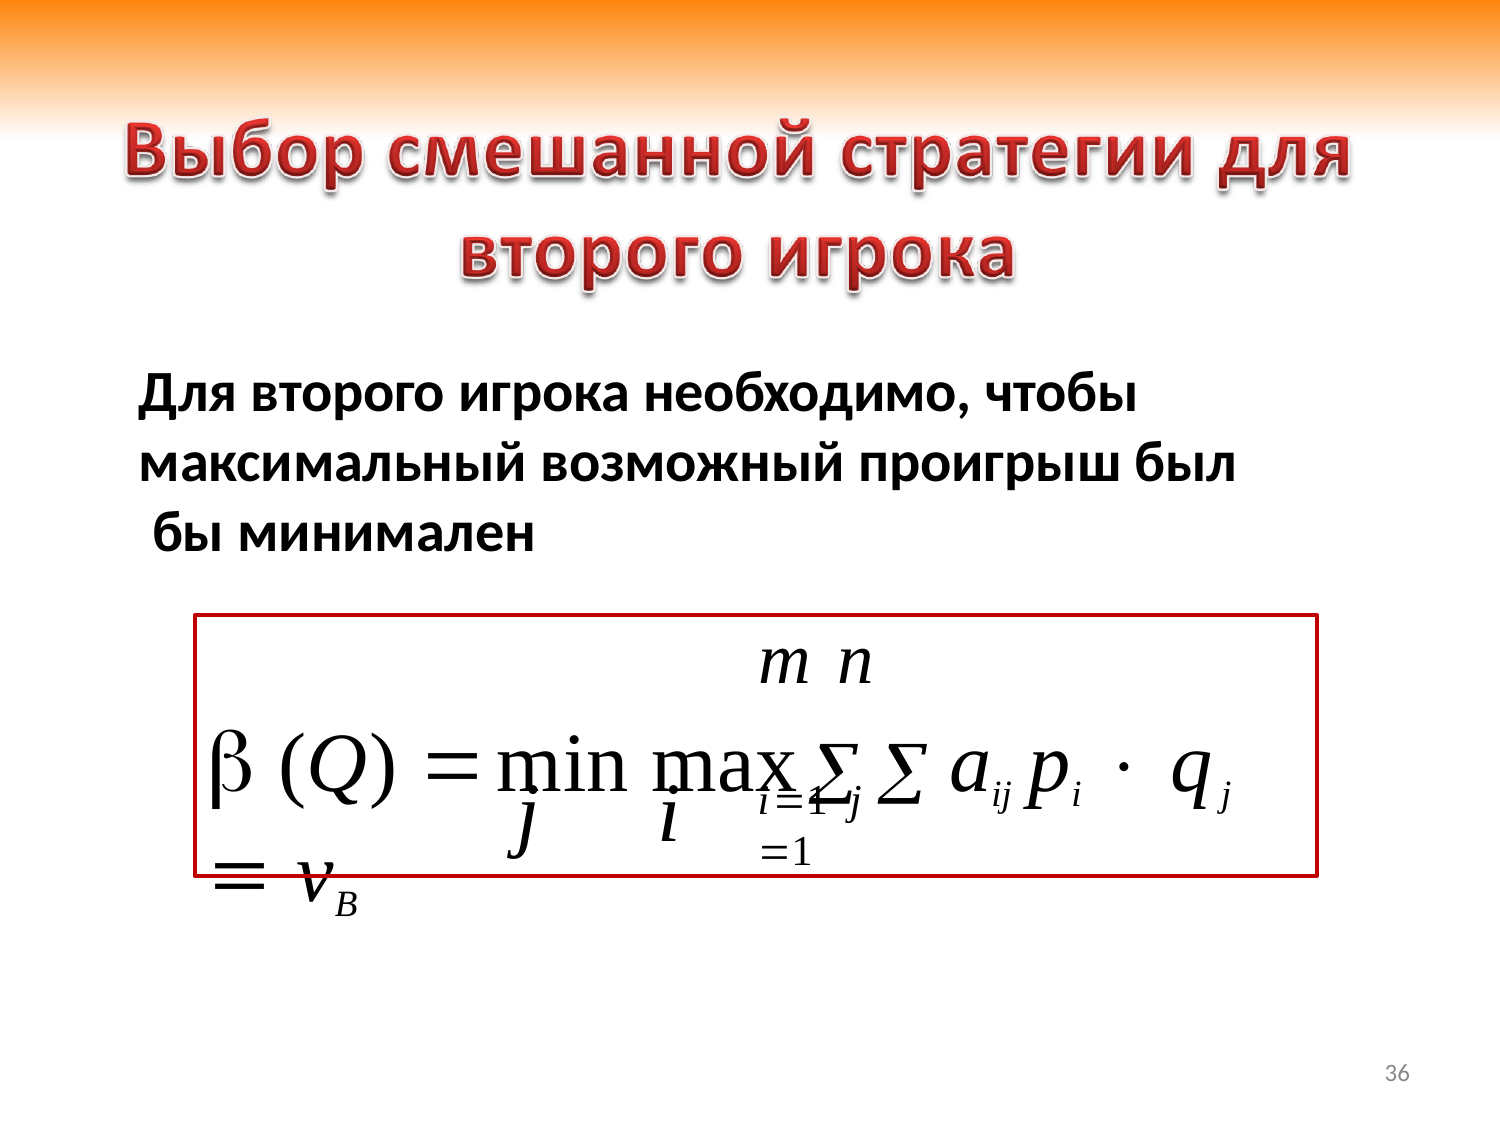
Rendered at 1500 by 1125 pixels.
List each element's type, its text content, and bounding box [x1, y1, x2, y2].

slide_number 36 [1378, 1060, 1417, 1125]
picture [0, 0, 1500, 314]
text_box  (Q) min max aij pi  qj  vB [202, 877, 1299, 924]
text_box [194, 615, 1317, 877]
text_box Для второго игрока необходимо, чтобы максимальный возможный проигрыш был бы минимален [136, 351, 1245, 564]
text_box m n [758, 608, 879, 615]
